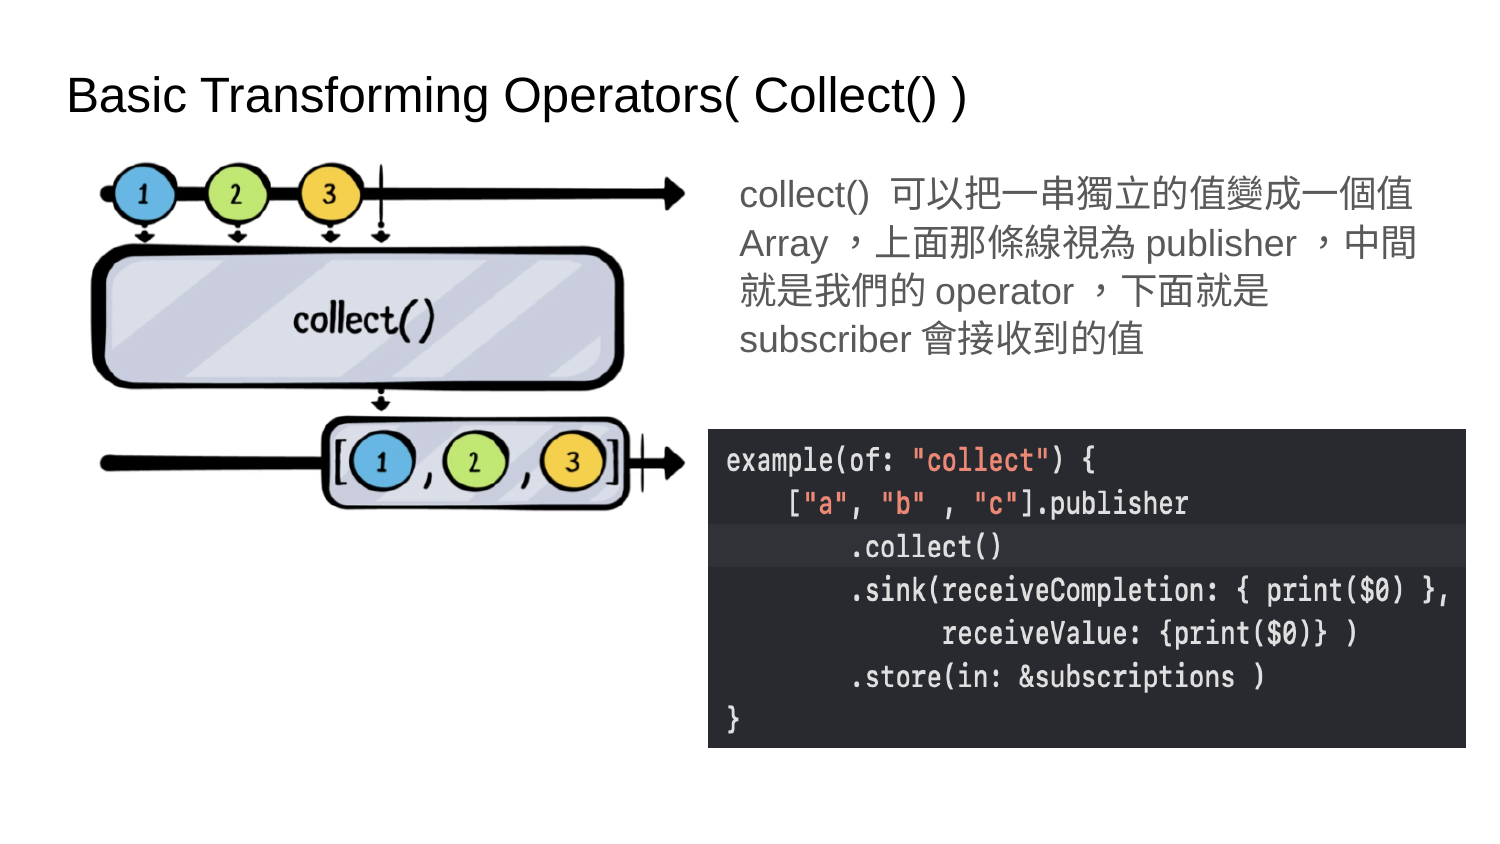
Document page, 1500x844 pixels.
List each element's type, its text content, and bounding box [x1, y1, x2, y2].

picture [71, 152, 1466, 748]
title Basic Transforming Operators( Collect() ) [51, 44, 1449, 139]
list collect() 可以把一串獨立的值變成一個值Array，上面那條線視為publisher，中間就是我們的operator，下面就是subscriber會接收到的值 [724, 152, 1449, 428]
